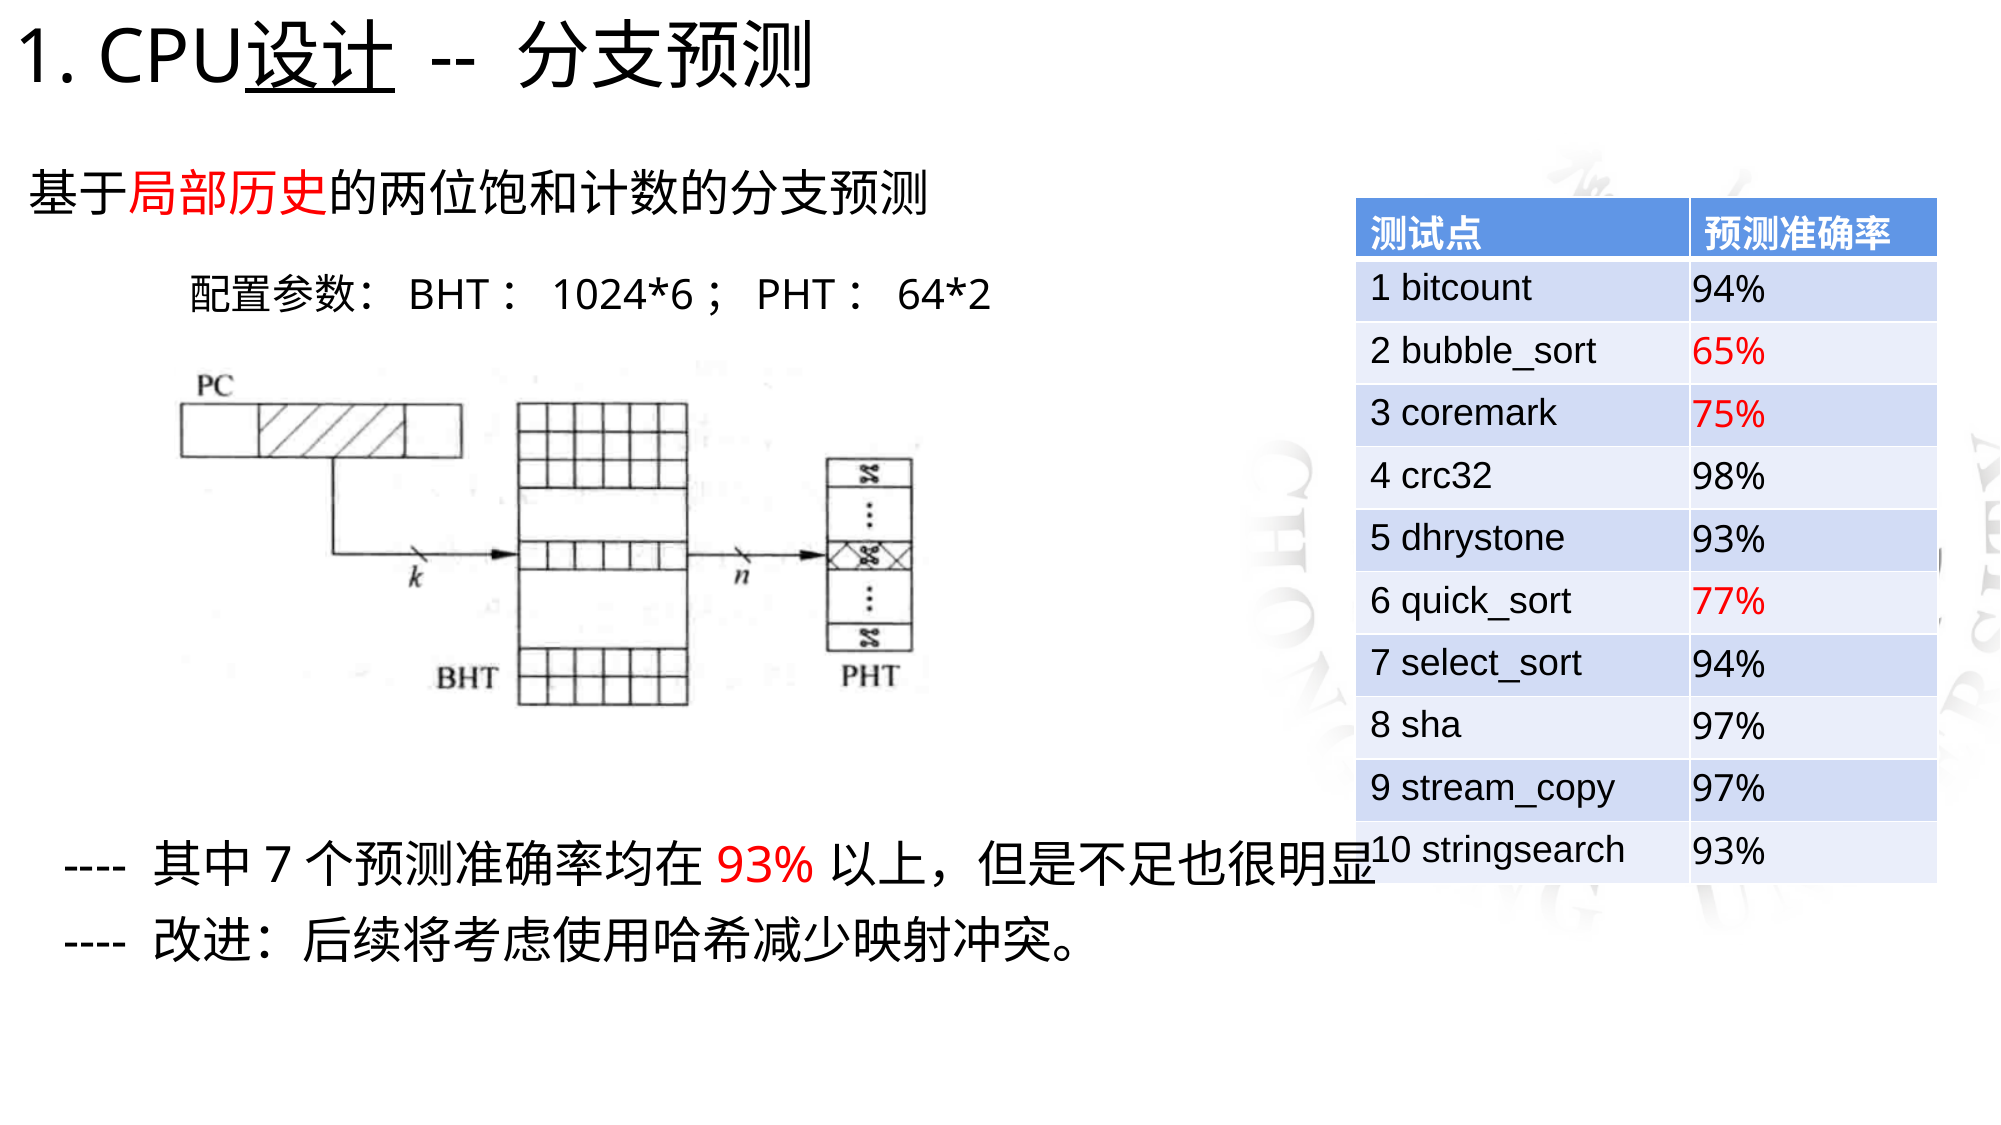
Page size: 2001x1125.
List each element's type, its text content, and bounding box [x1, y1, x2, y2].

text_box 1. CPU设计 -- 分支预测 [0, 0, 1035, 124]
text_box 基于局部历史的两位饱和计数的分支预测 [14, 94, 945, 289]
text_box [48, 825, 1797, 977]
picture [1212, 105, 2000, 975]
text_box 配置参数：BHT：1024*6；PHT：64*2 [174, 260, 1035, 326]
picture [174, 359, 929, 721]
